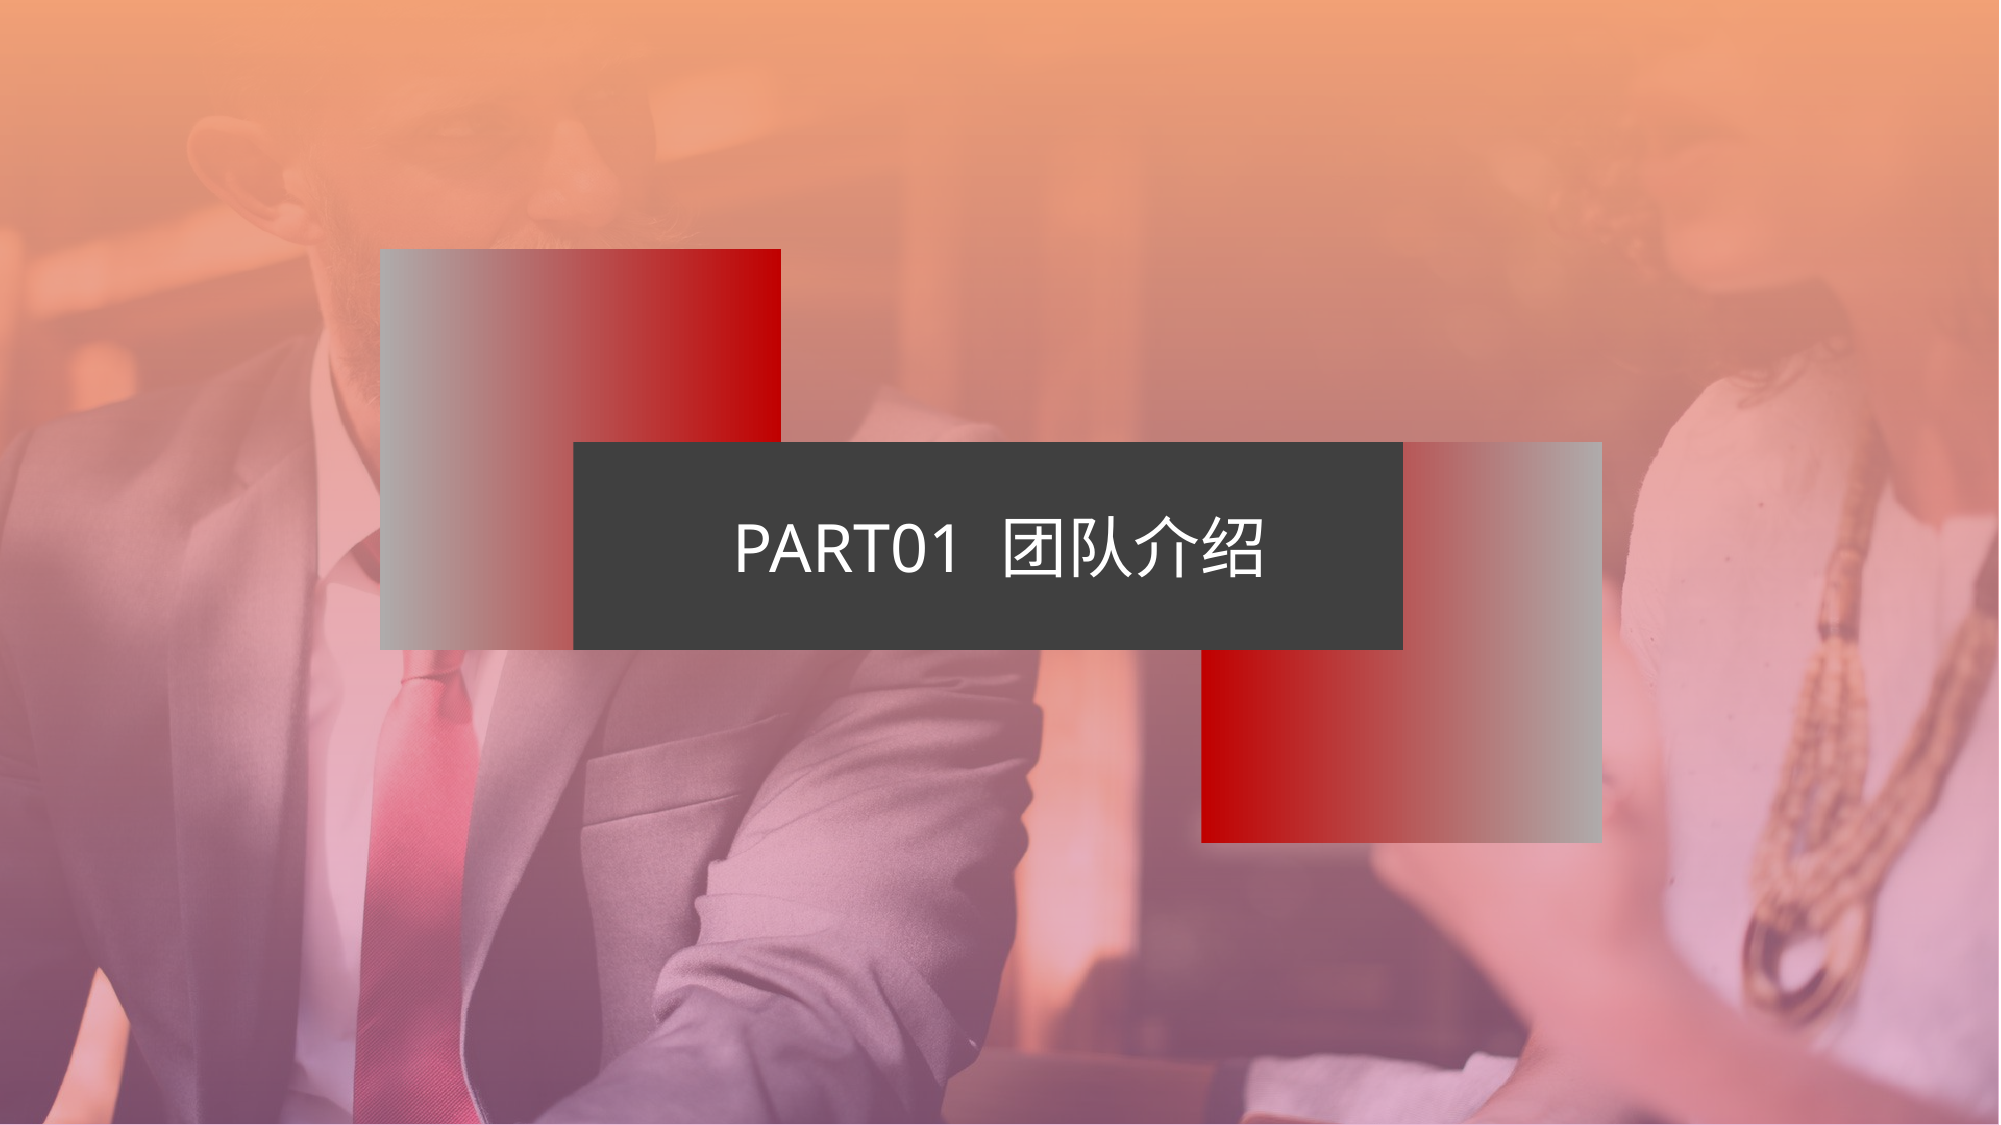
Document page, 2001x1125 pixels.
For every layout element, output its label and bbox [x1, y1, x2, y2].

text_box [0, 0, 1999, 1125]
text_box [380, 248, 1603, 844]
